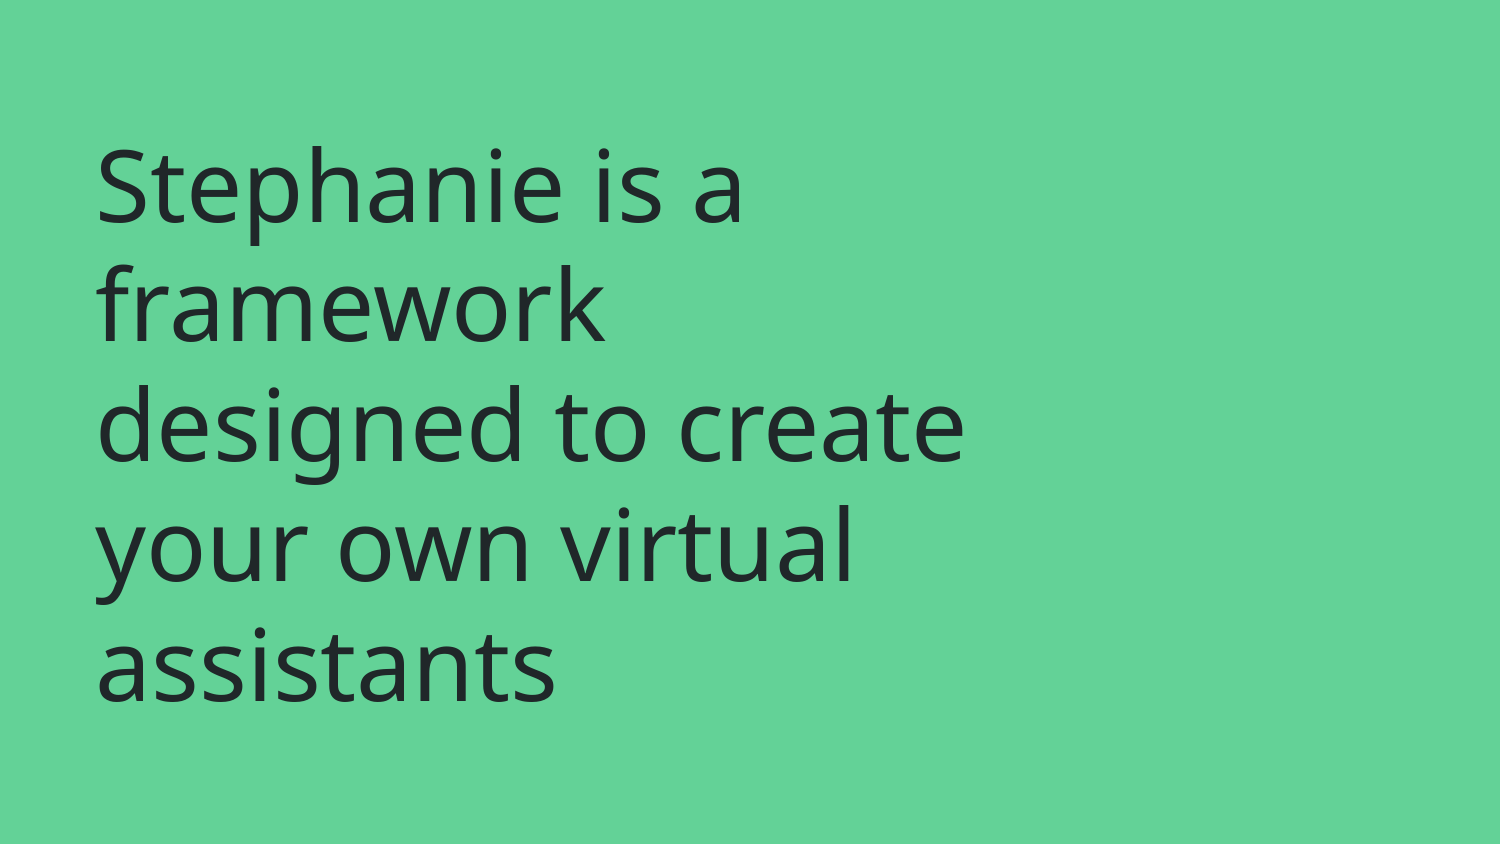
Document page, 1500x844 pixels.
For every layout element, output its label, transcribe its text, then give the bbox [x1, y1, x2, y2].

title Stephanie is a framework designed to create your own virtual assistants [80, 86, 1032, 758]
